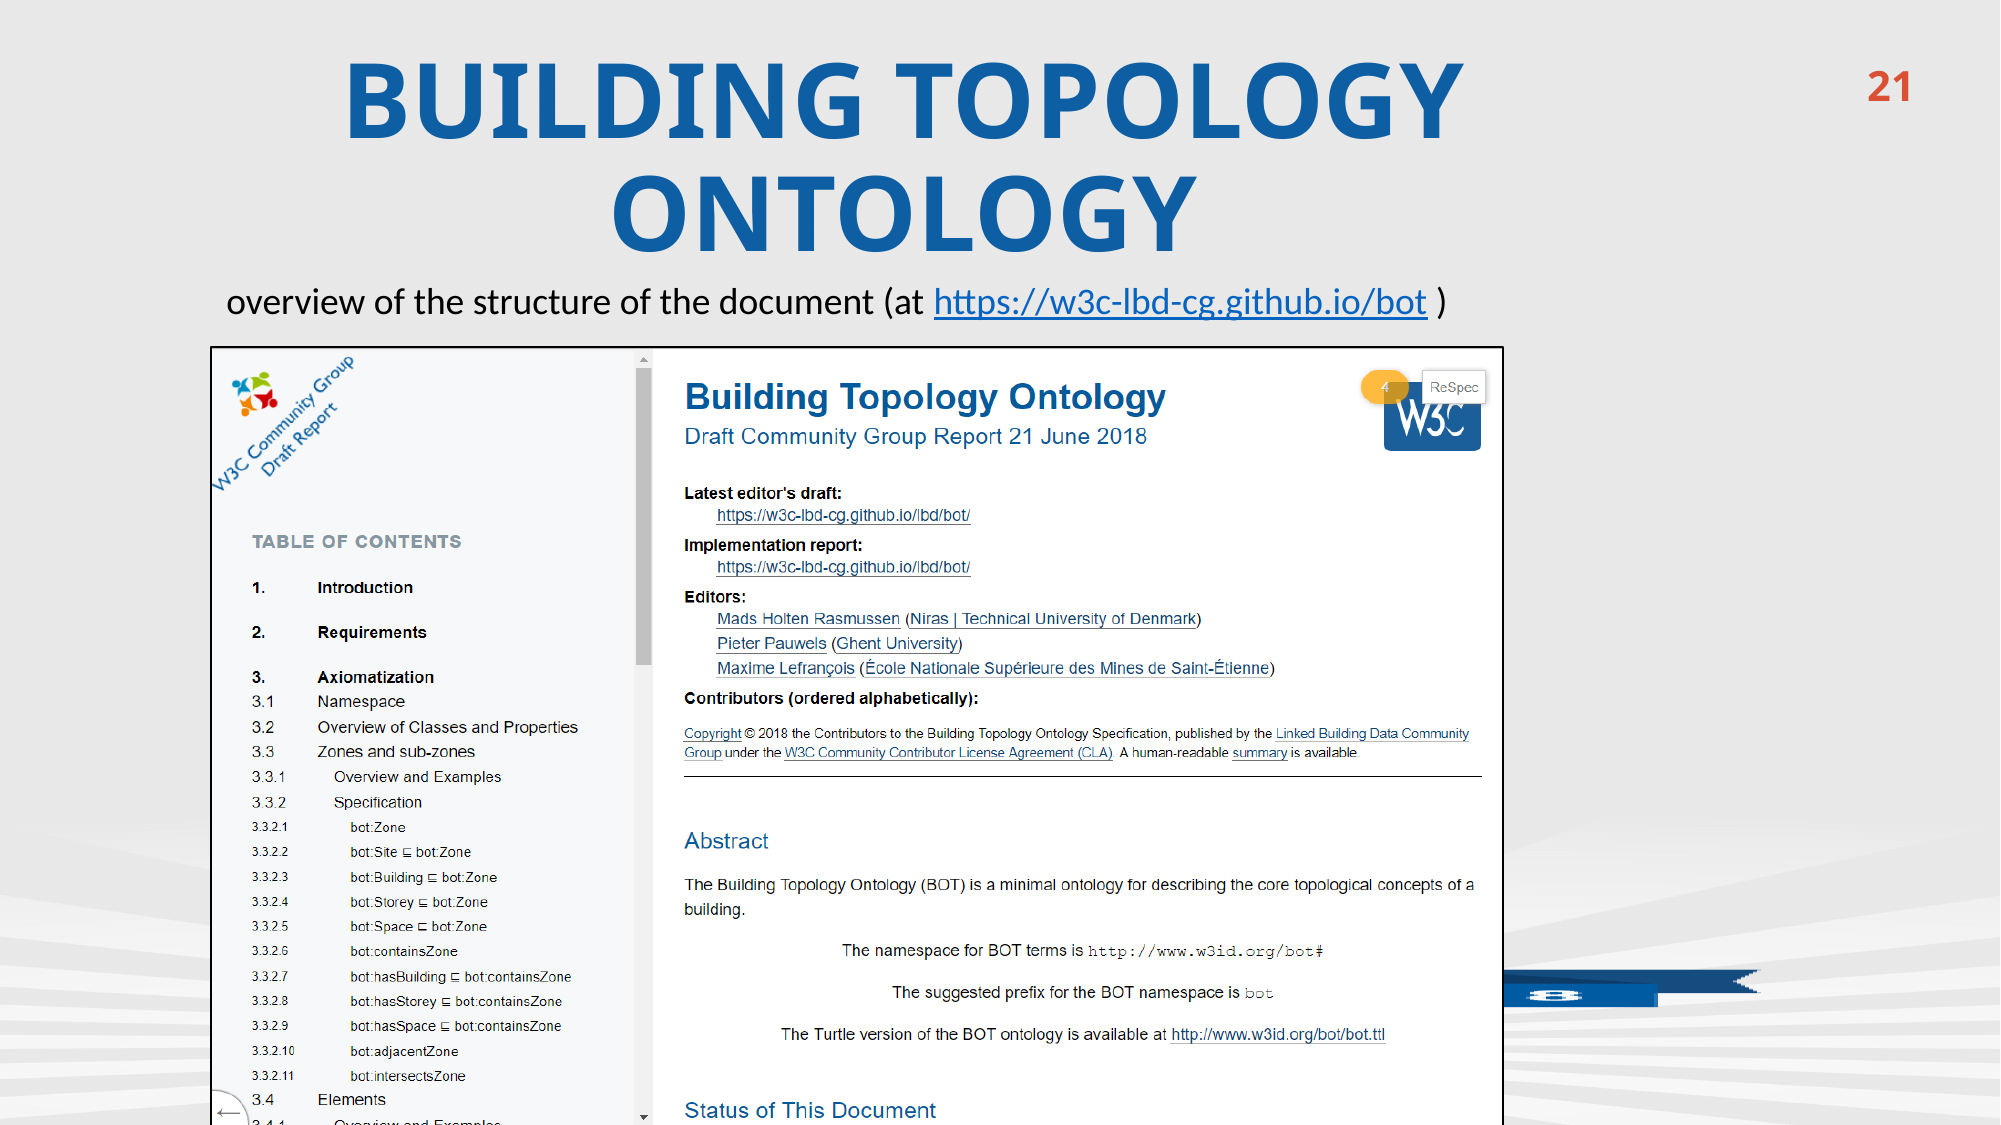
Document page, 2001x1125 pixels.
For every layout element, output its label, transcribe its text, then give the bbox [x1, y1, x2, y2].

text_box overview of the structure of the document (at https://w3c-lbd-cg.github.io/bot ) [211, 270, 1658, 330]
title BUILDING TOPOLOGY ONTOLOGY [40, 52, 1766, 271]
picture [0, 0, 2001, 1125]
slide_number 21 [1839, 51, 1943, 126]
picture [211, 347, 1502, 1125]
